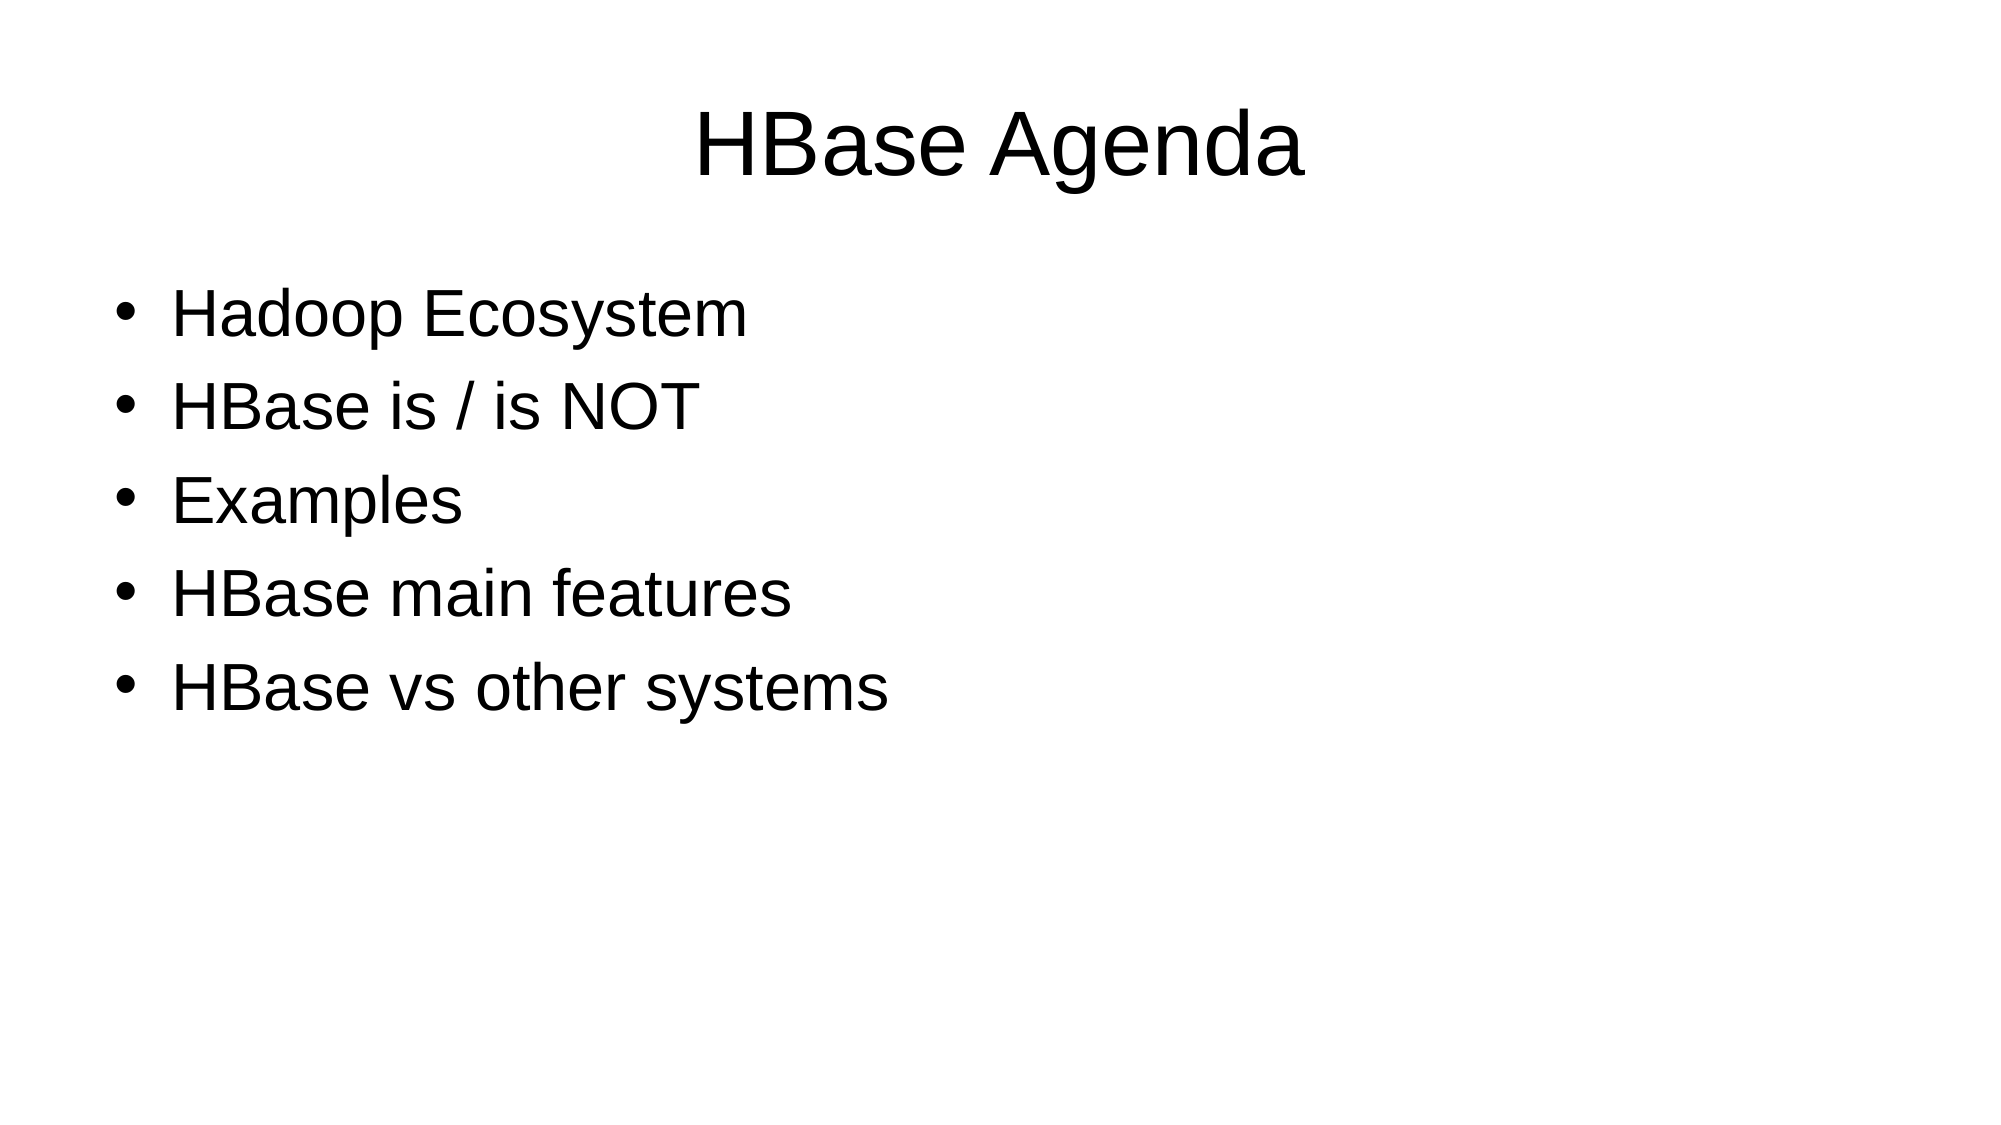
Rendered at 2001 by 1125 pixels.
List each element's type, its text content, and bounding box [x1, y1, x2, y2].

title HBase Agenda [99, 45, 1900, 233]
list Hadoop Ecosystem HBase is / is NOT Examples HBase main features HBase vs other systems [99, 262, 1900, 1005]
